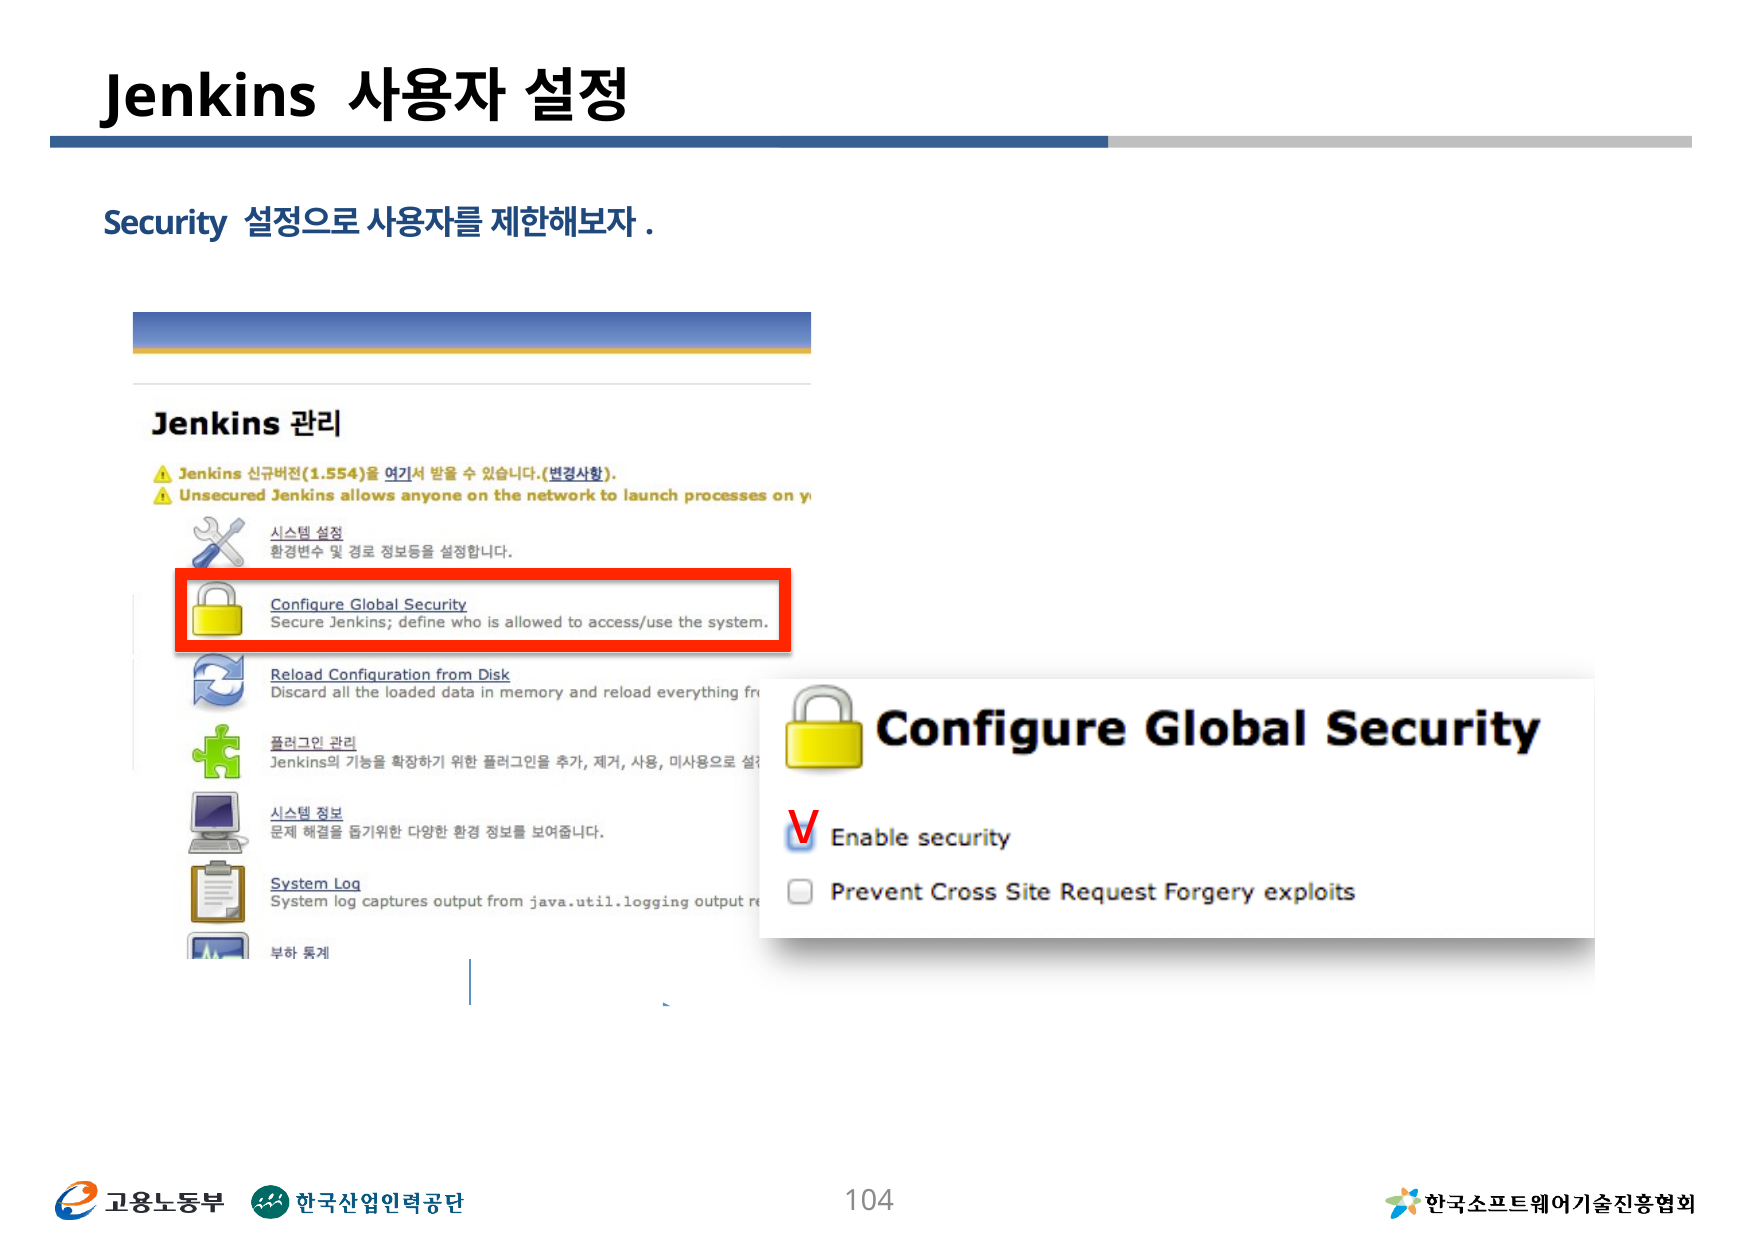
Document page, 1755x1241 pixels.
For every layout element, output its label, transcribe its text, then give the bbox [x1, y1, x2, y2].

picture [251, 1185, 464, 1219]
picture [50, 1178, 228, 1223]
text_box [132, 312, 812, 959]
text_box v [786, 781, 823, 857]
text_box [175, 568, 791, 652]
picture [1385, 1187, 1694, 1219]
text_box Security 설정으로 사용자를 제한해보자. [101, 201, 818, 242]
text_box [759, 679, 1595, 938]
slide_number 104 [664, 1168, 1074, 1235]
text_box [167, 563, 799, 664]
text_box [186, 578, 780, 641]
title Jenkins 사용자 설정 [87, 49, 1667, 136]
text_box [662, 1002, 671, 1007]
text_box [726, 646, 1595, 1003]
